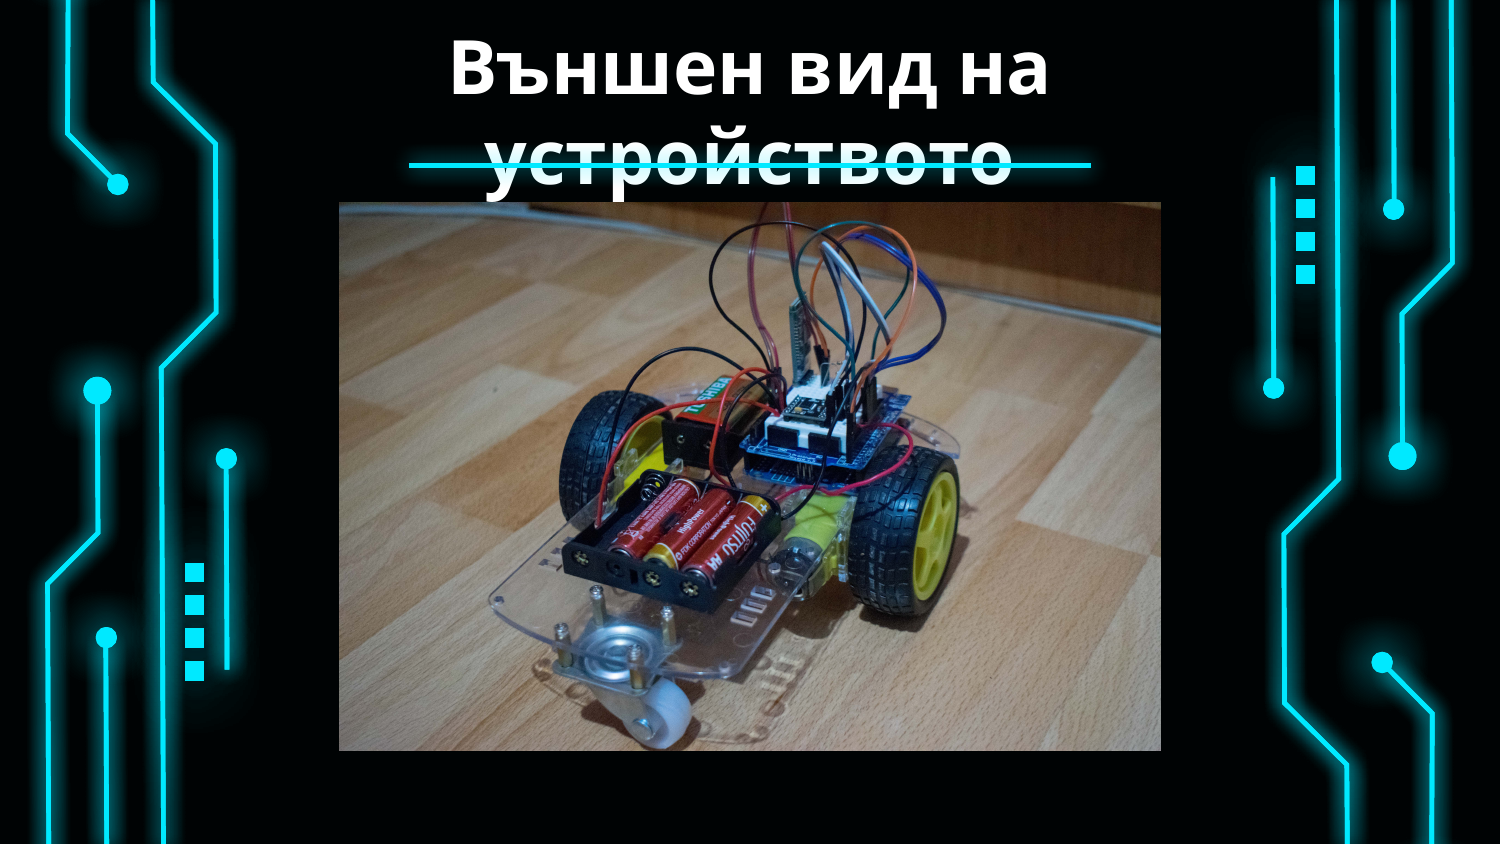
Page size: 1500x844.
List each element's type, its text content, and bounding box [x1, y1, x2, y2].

picture [338, 202, 1162, 752]
title Външен вид на устройството [171, 53, 1329, 166]
